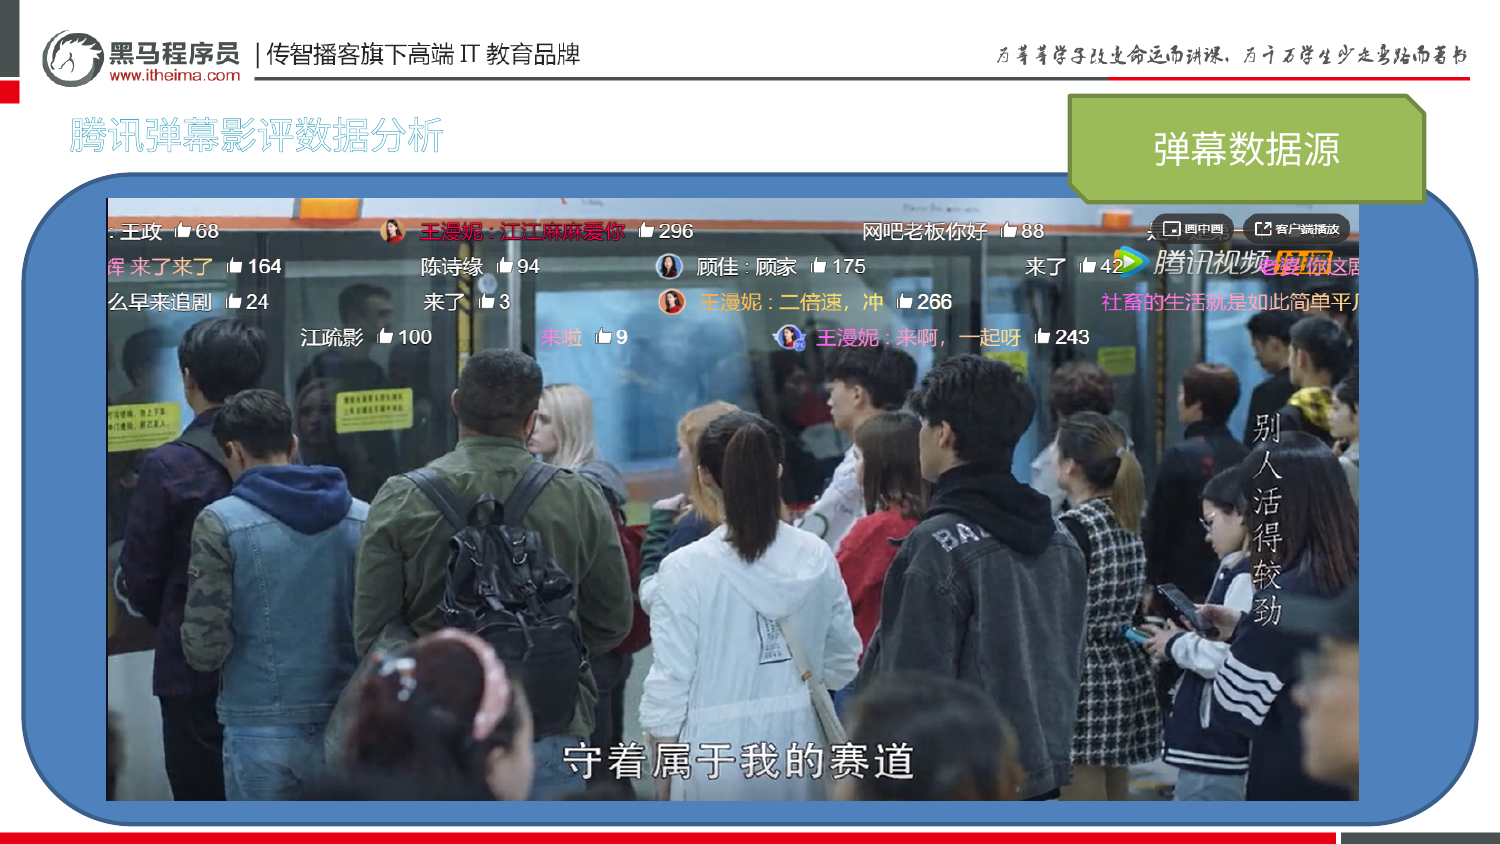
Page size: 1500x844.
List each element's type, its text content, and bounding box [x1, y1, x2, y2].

text_box 弹幕数据源 [1067, 93, 1427, 205]
text_box [21, 172, 1479, 827]
text_box 腾讯弹幕影评数据分析 [54, 104, 1408, 164]
picture [0, 0, 1500, 844]
